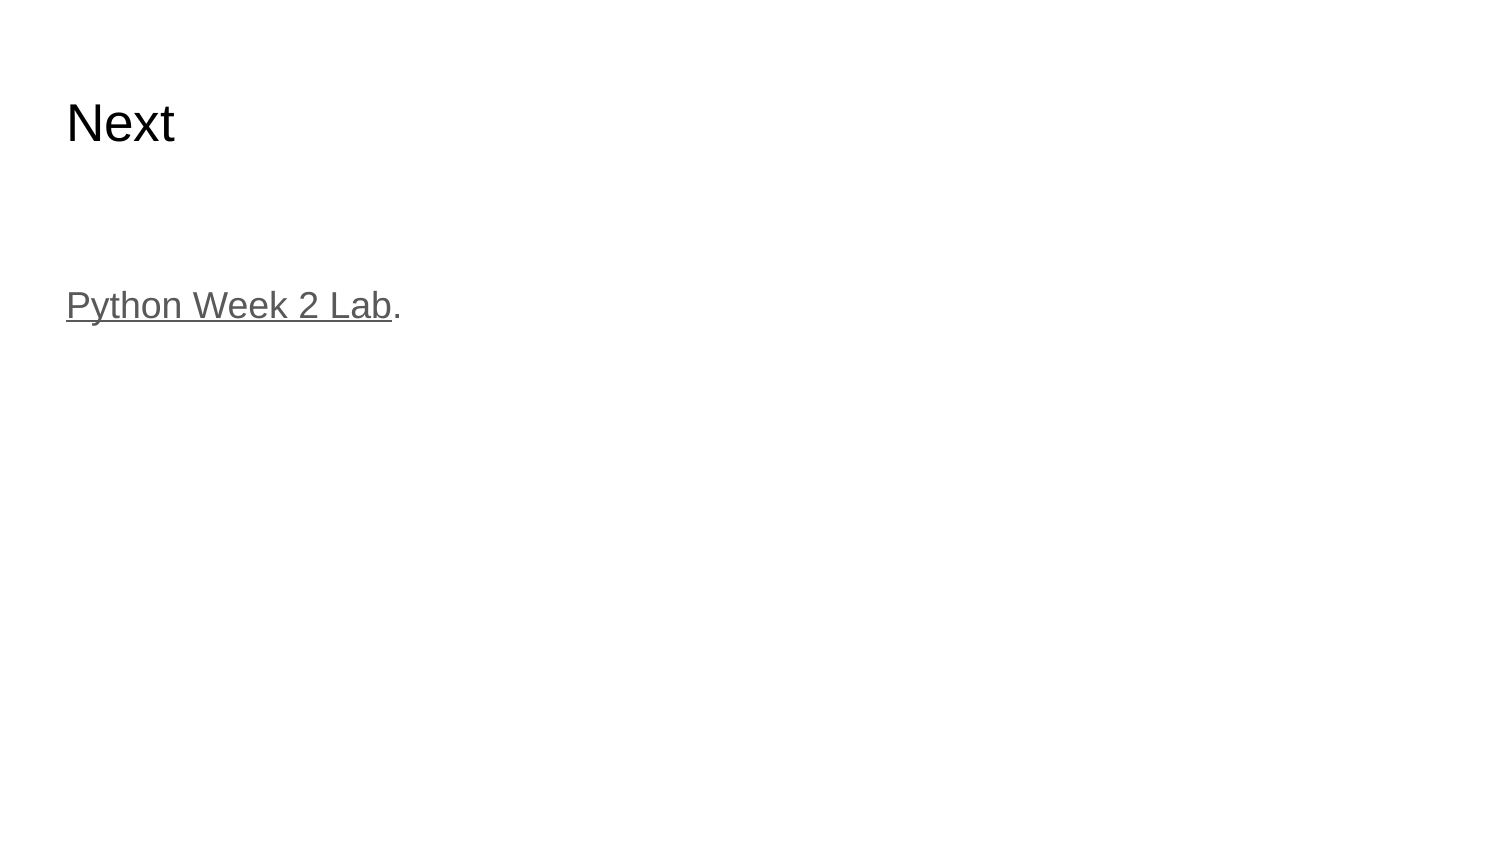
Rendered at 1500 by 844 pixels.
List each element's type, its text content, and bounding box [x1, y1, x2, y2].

title Next [51, 72, 1449, 167]
list Python Week 2 Lab. [51, 189, 1449, 828]
